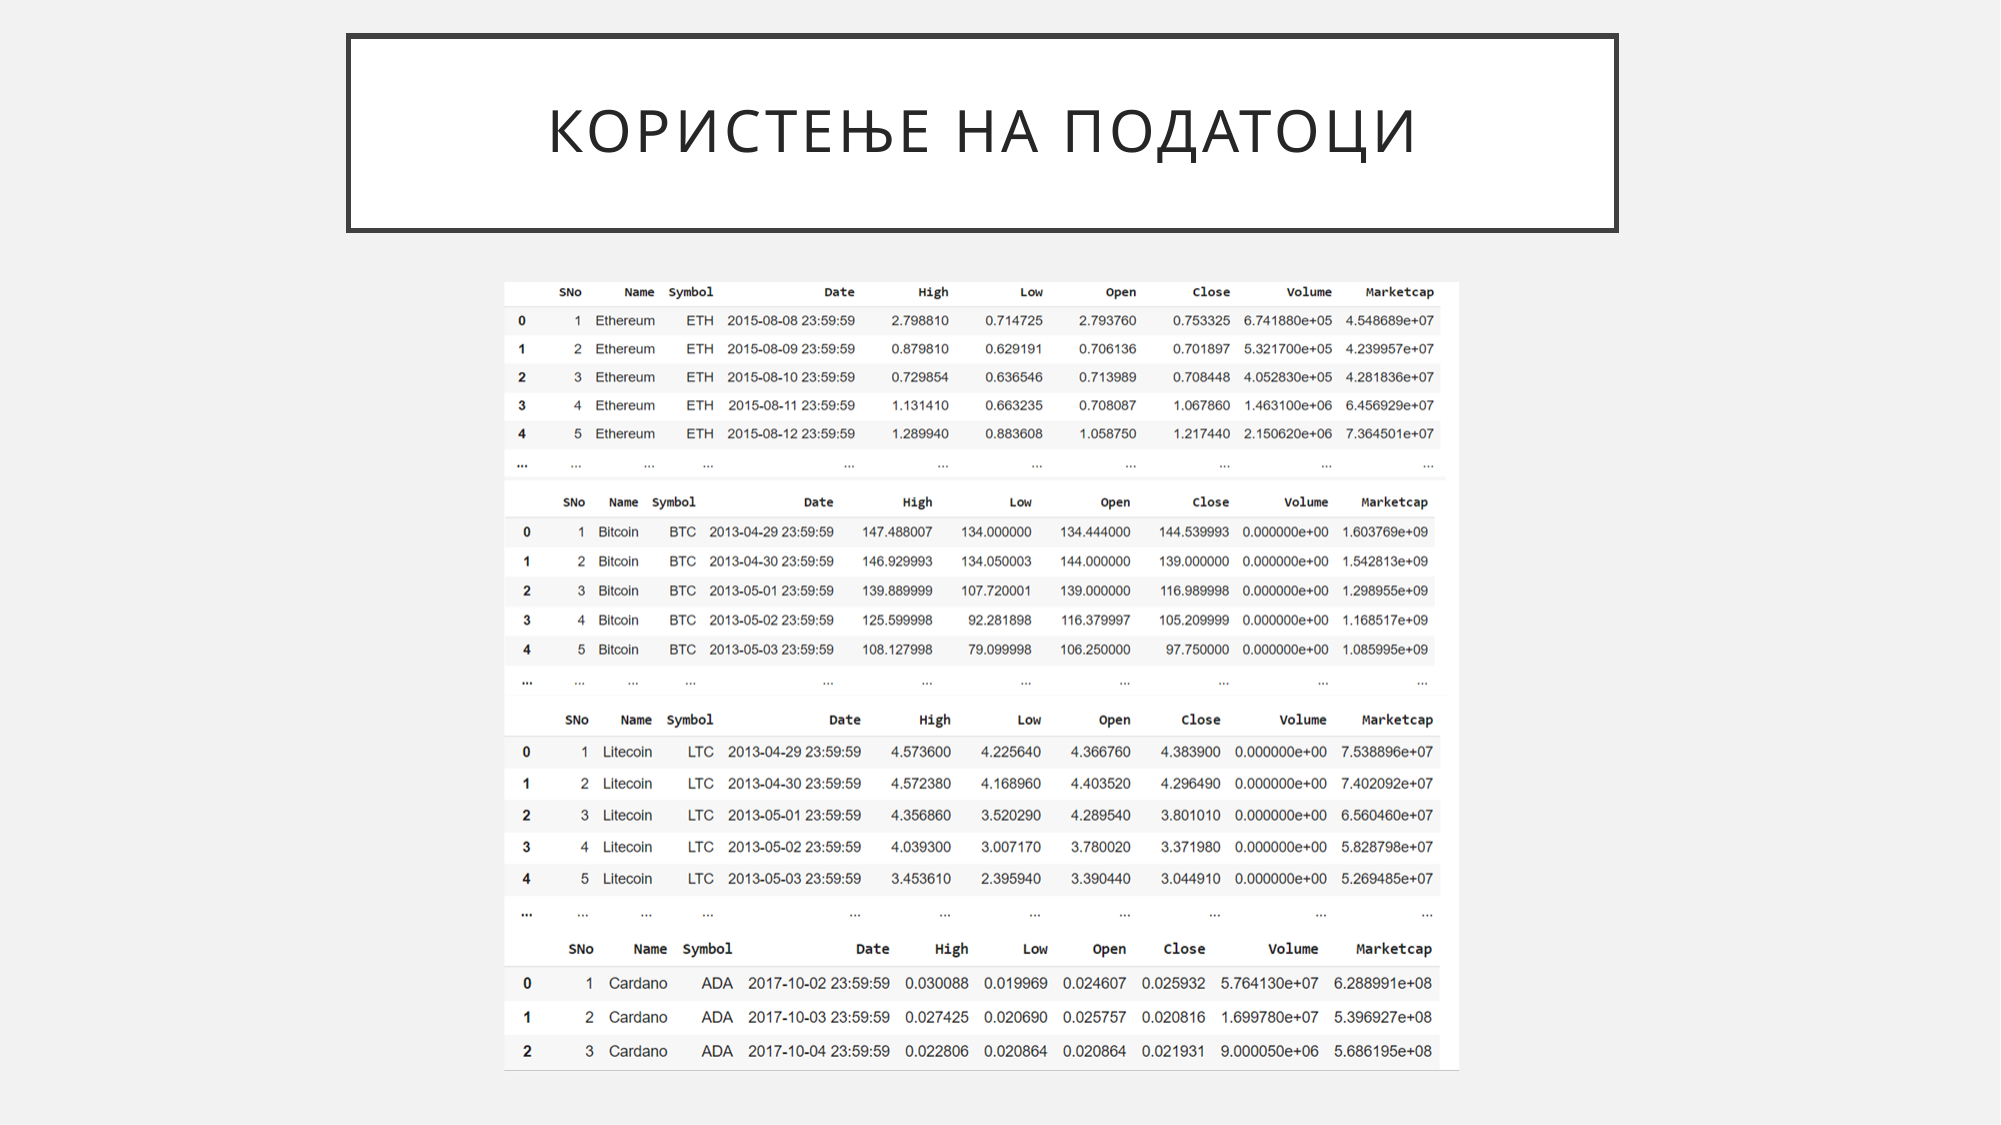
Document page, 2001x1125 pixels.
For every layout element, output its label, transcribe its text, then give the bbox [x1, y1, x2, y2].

title Користење на податоци [346, 33, 1619, 233]
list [504, 282, 1460, 1074]
